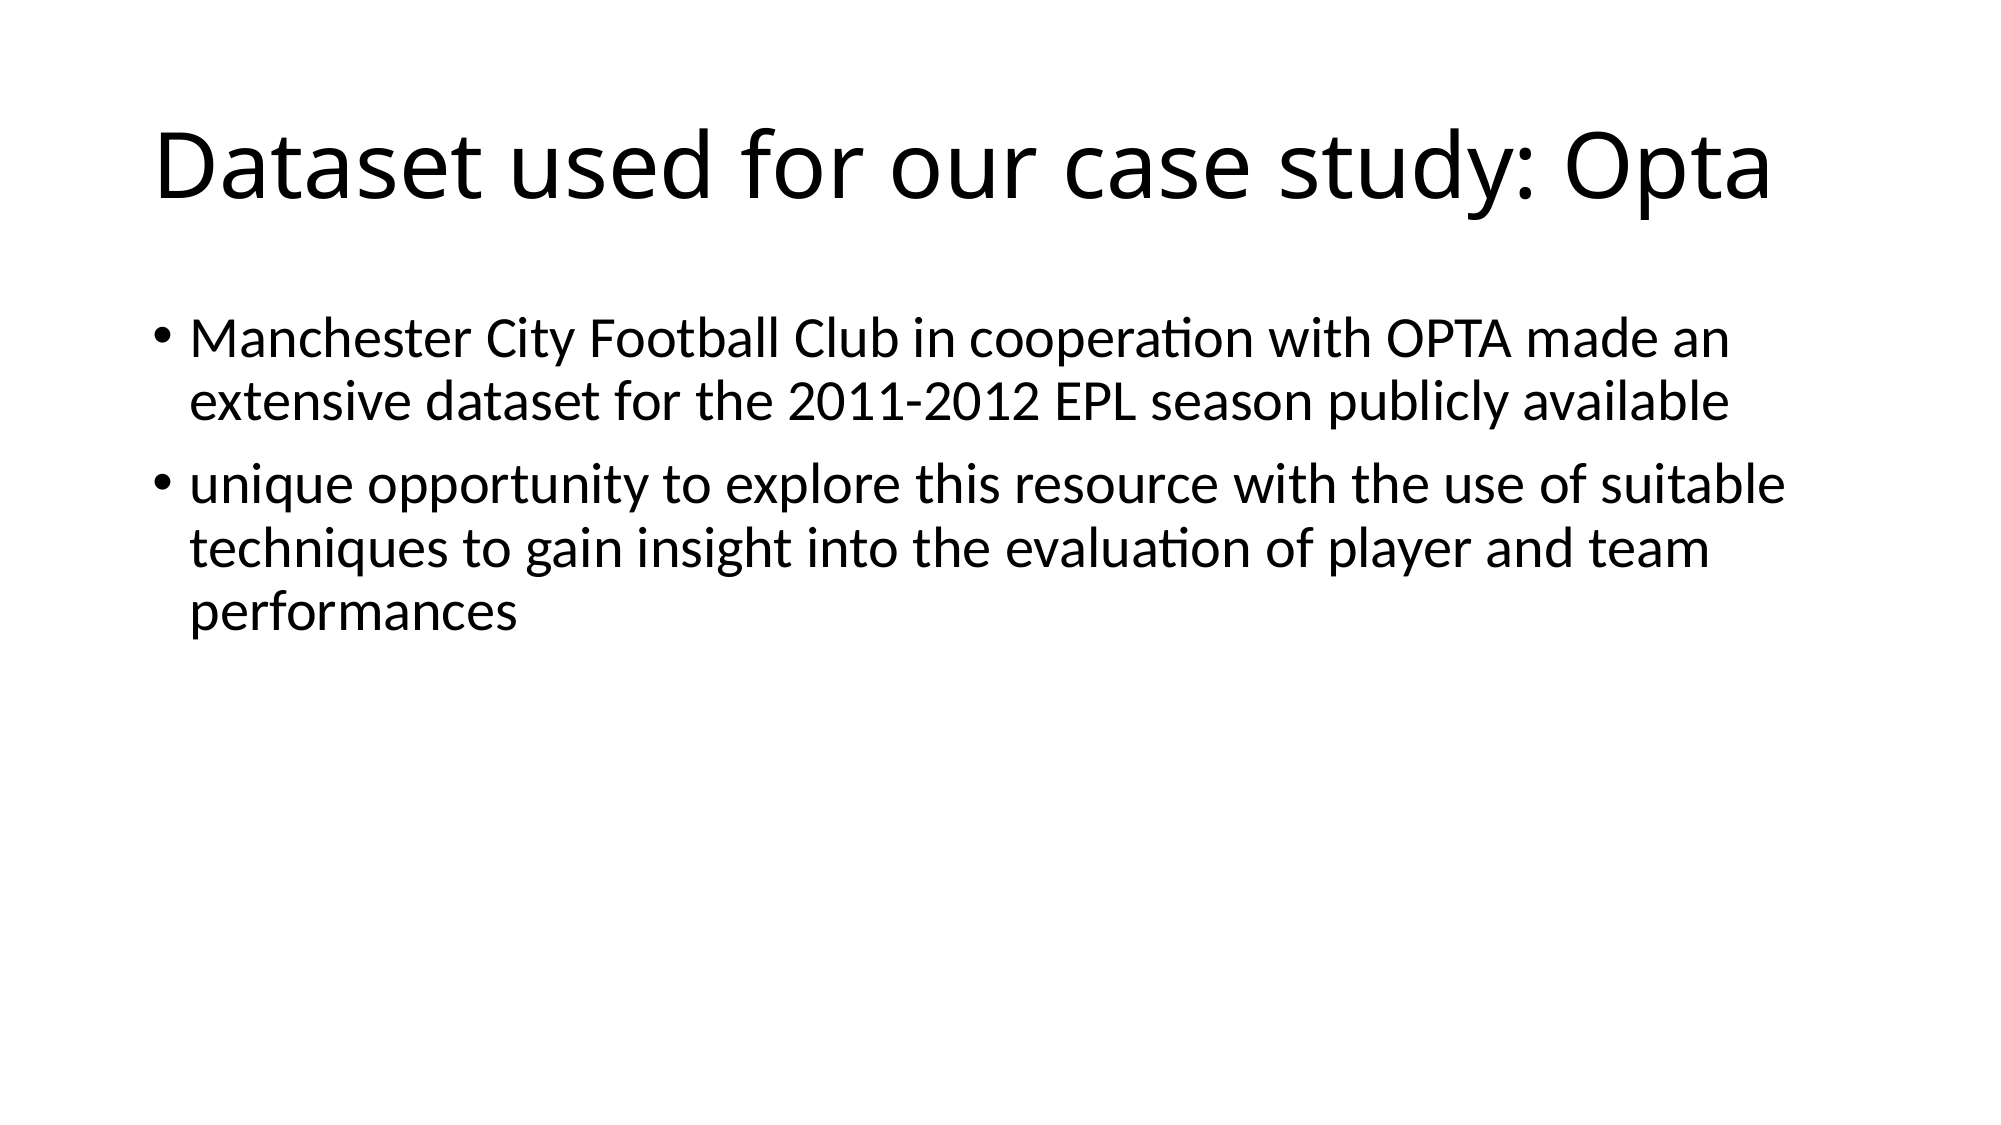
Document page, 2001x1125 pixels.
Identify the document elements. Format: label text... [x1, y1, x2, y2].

list Manchester City Football Club in cooperation with OPTA made an extensive dataset for the 2011-2012 EPL season publicly available unique opportunity to explore this resource with the use of suitable techniques to gain insight into the evaluation of player and team performances [137, 299, 1863, 1014]
title Dataset used for our case study: Opta [137, 59, 1863, 278]
